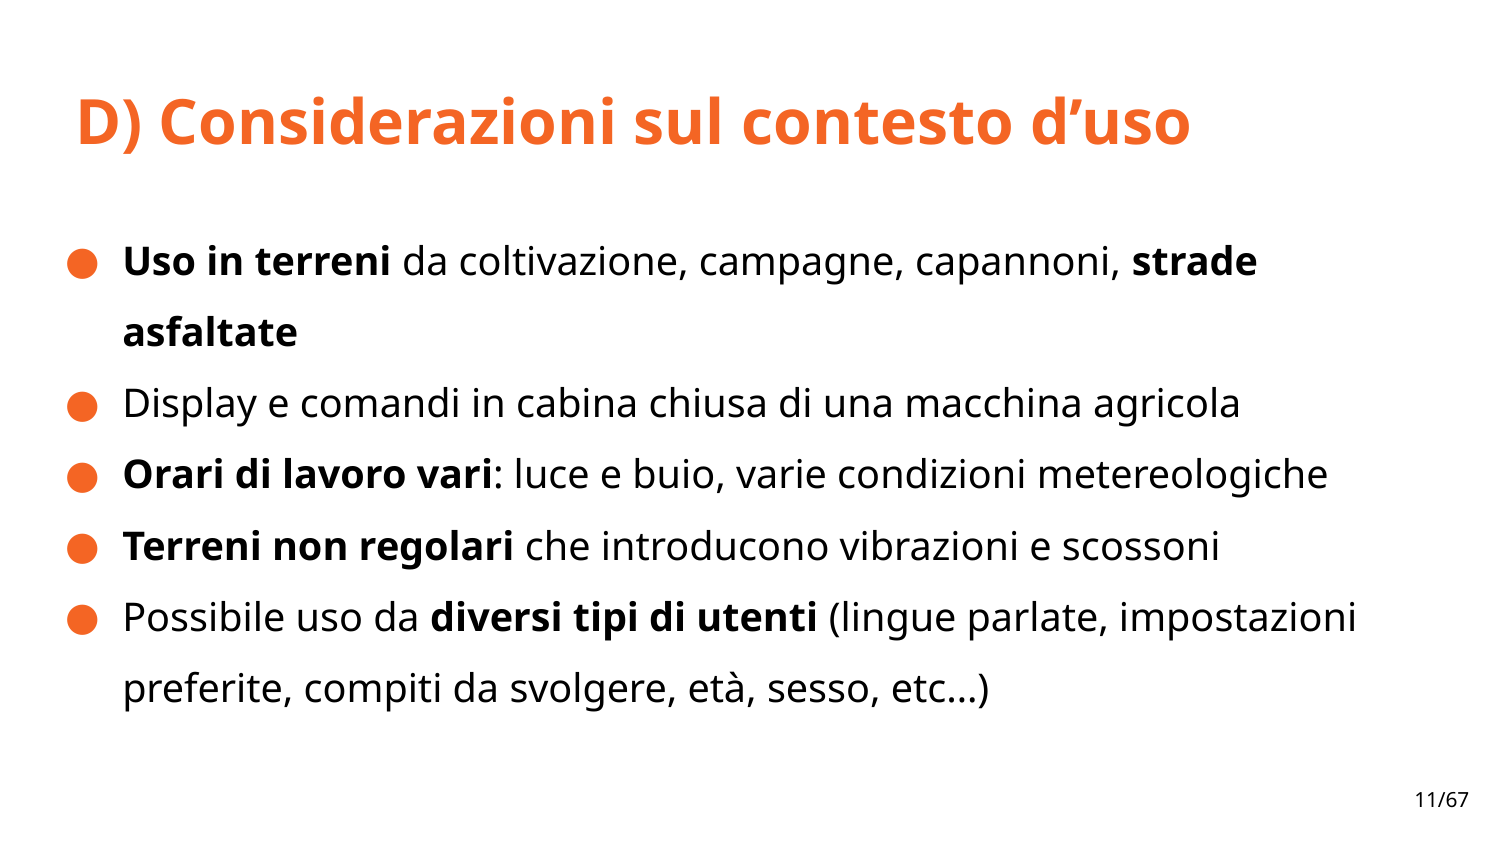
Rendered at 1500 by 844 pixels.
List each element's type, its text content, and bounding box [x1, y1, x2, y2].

text_box Uso in terreni da coltivazione, campagne, capannoni, strade asfaltate Display e comandi in cabina chiusa di una macchina agricola Orari di lavoro vari: luce e buio, varie condizioni metereologiche Terreni non regolari che introducono vibrazioni e scossoni Possibile uso da diversi tipi di utenti (lingue parlate, impostazioni preferite, compiti da svolgere, età, sesso, etc…) [32, 196, 1412, 726]
slide_number ‹#›/67 [1394, 769, 1484, 834]
title D) Considerazioni sul contesto d’uso [60, 67, 1440, 173]
